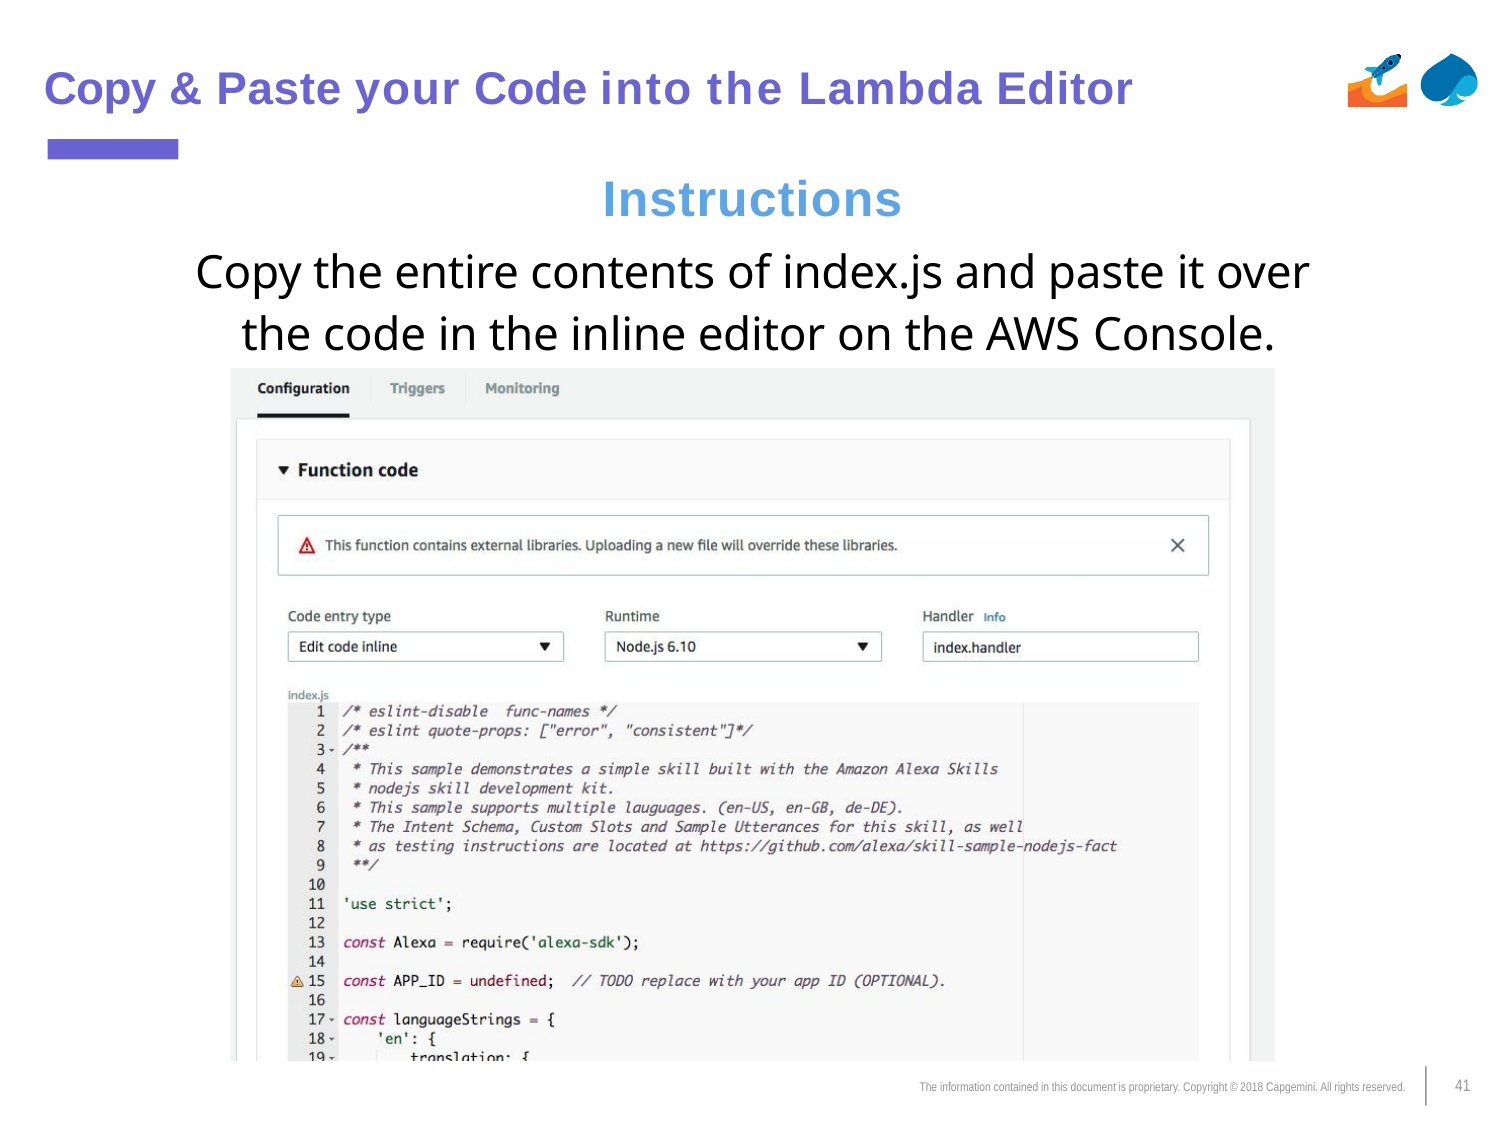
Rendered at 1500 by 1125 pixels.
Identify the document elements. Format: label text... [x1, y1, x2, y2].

title Copy & Paste your Code into the Lambda Editor [41, 0, 1418, 181]
text_box [230, 368, 1275, 1061]
text_box Instructions Copy the entire contents of index.js and paste it over the code in the inline editor on the AWS Console. [188, 146, 1316, 360]
